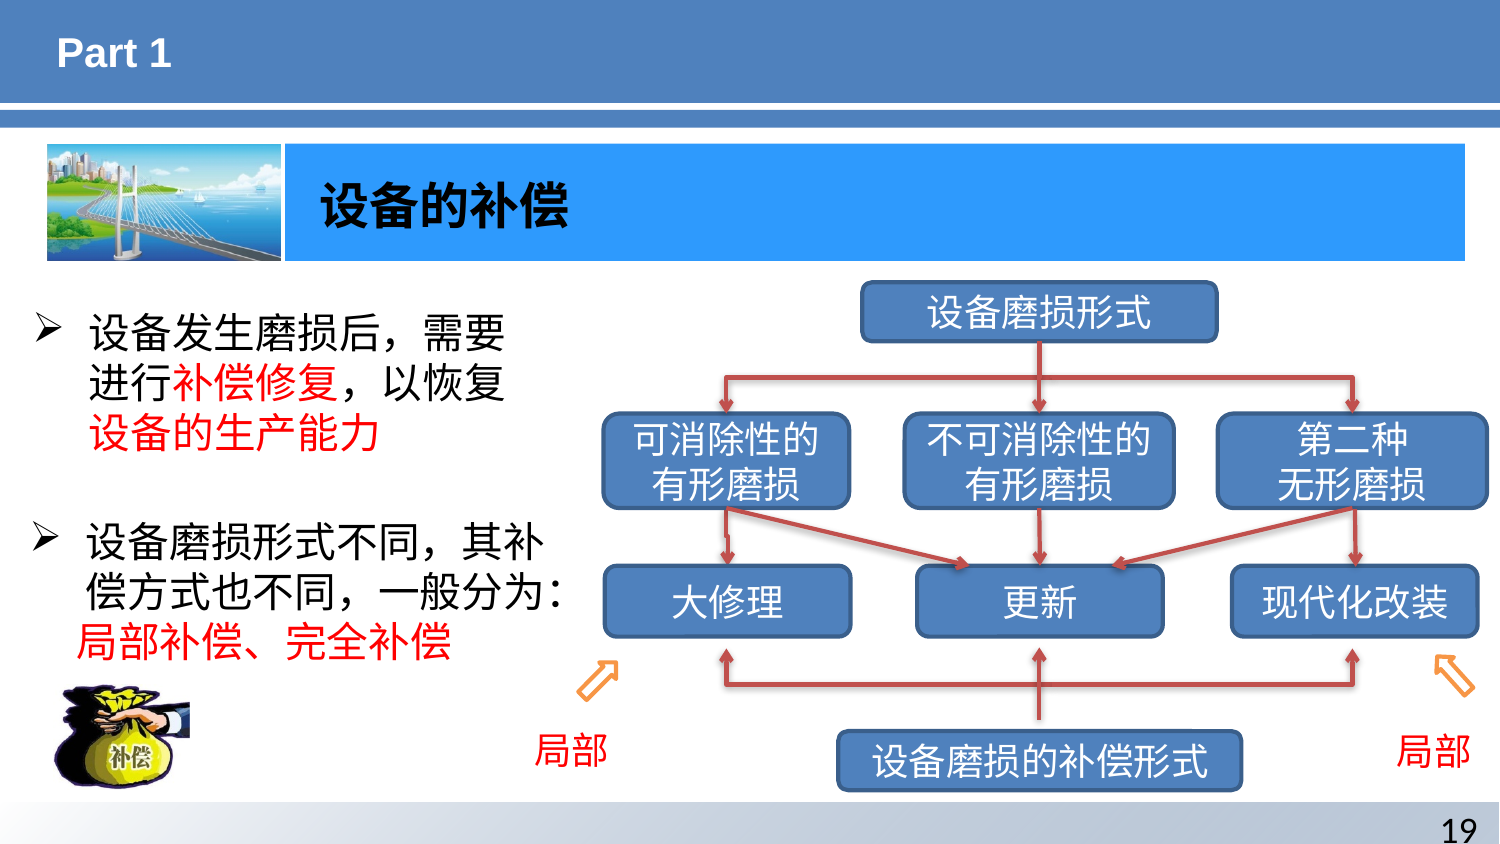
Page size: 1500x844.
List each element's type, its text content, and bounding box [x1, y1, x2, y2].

text_box [0, 801, 1142, 844]
text_box [285, 143, 1465, 261]
text_box [0, 108, 1500, 130]
text_box 设备发生磨损后，需要进行补偿修复，以恢复设备的生产能力 [17, 299, 560, 465]
text_box 局部 [519, 719, 598, 780]
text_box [603, 282, 1488, 791]
title Part 1 [41, 3, 1459, 99]
slide_number 19 [1142, 798, 1493, 844]
picture [46, 143, 282, 262]
text_box 设备磨损形式不同，其补偿方式也不同，一般分为： 局部补偿、完全补偿 [14, 508, 585, 674]
text_box [1493, 801, 1500, 844]
text_box [576, 668, 598, 703]
picture [52, 683, 190, 790]
text_box 设备的补偿 [304, 167, 1465, 242]
text_box [0, 0, 1500, 105]
